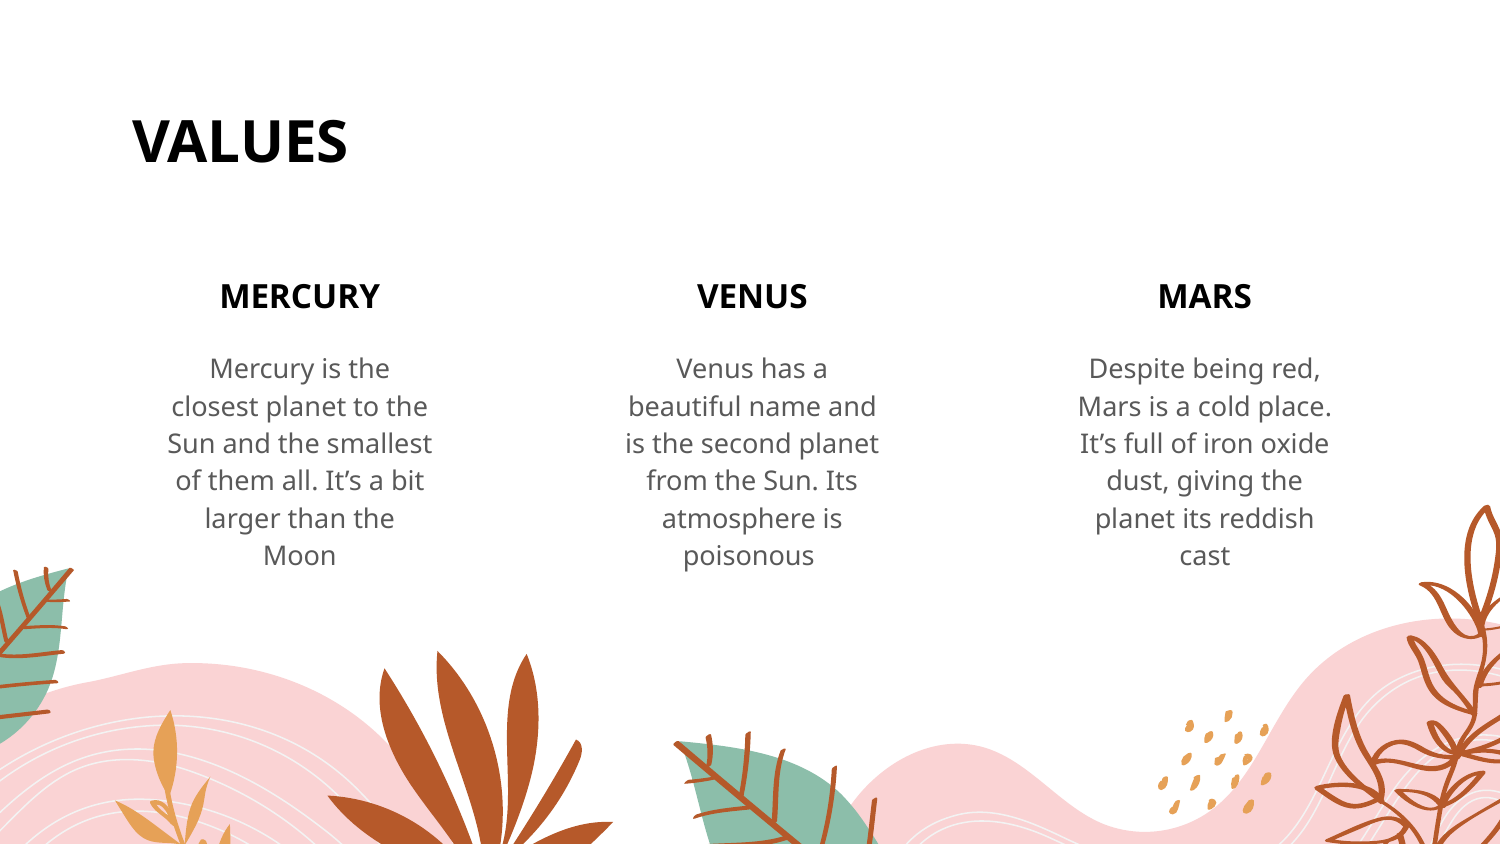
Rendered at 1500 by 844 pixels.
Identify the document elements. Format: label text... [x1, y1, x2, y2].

subtitle Despite being red, Mars is a cold place. It’s full of iron oxide dust, giving the planet its reddish cast [1055, 331, 1355, 570]
title MERCURY [121, 260, 479, 355]
title VENUS [573, 260, 931, 355]
subtitle Mercury is the closest planet to the Sun and the smallest of them all. It’s a bit larger than the Moon [150, 331, 450, 570]
title VALUES [117, 89, 1500, 184]
subtitle Venus has a beautiful name and is the second planet from the Sun. Its atmosphere is poisonous [603, 331, 902, 570]
title MARS [1026, 260, 1384, 355]
